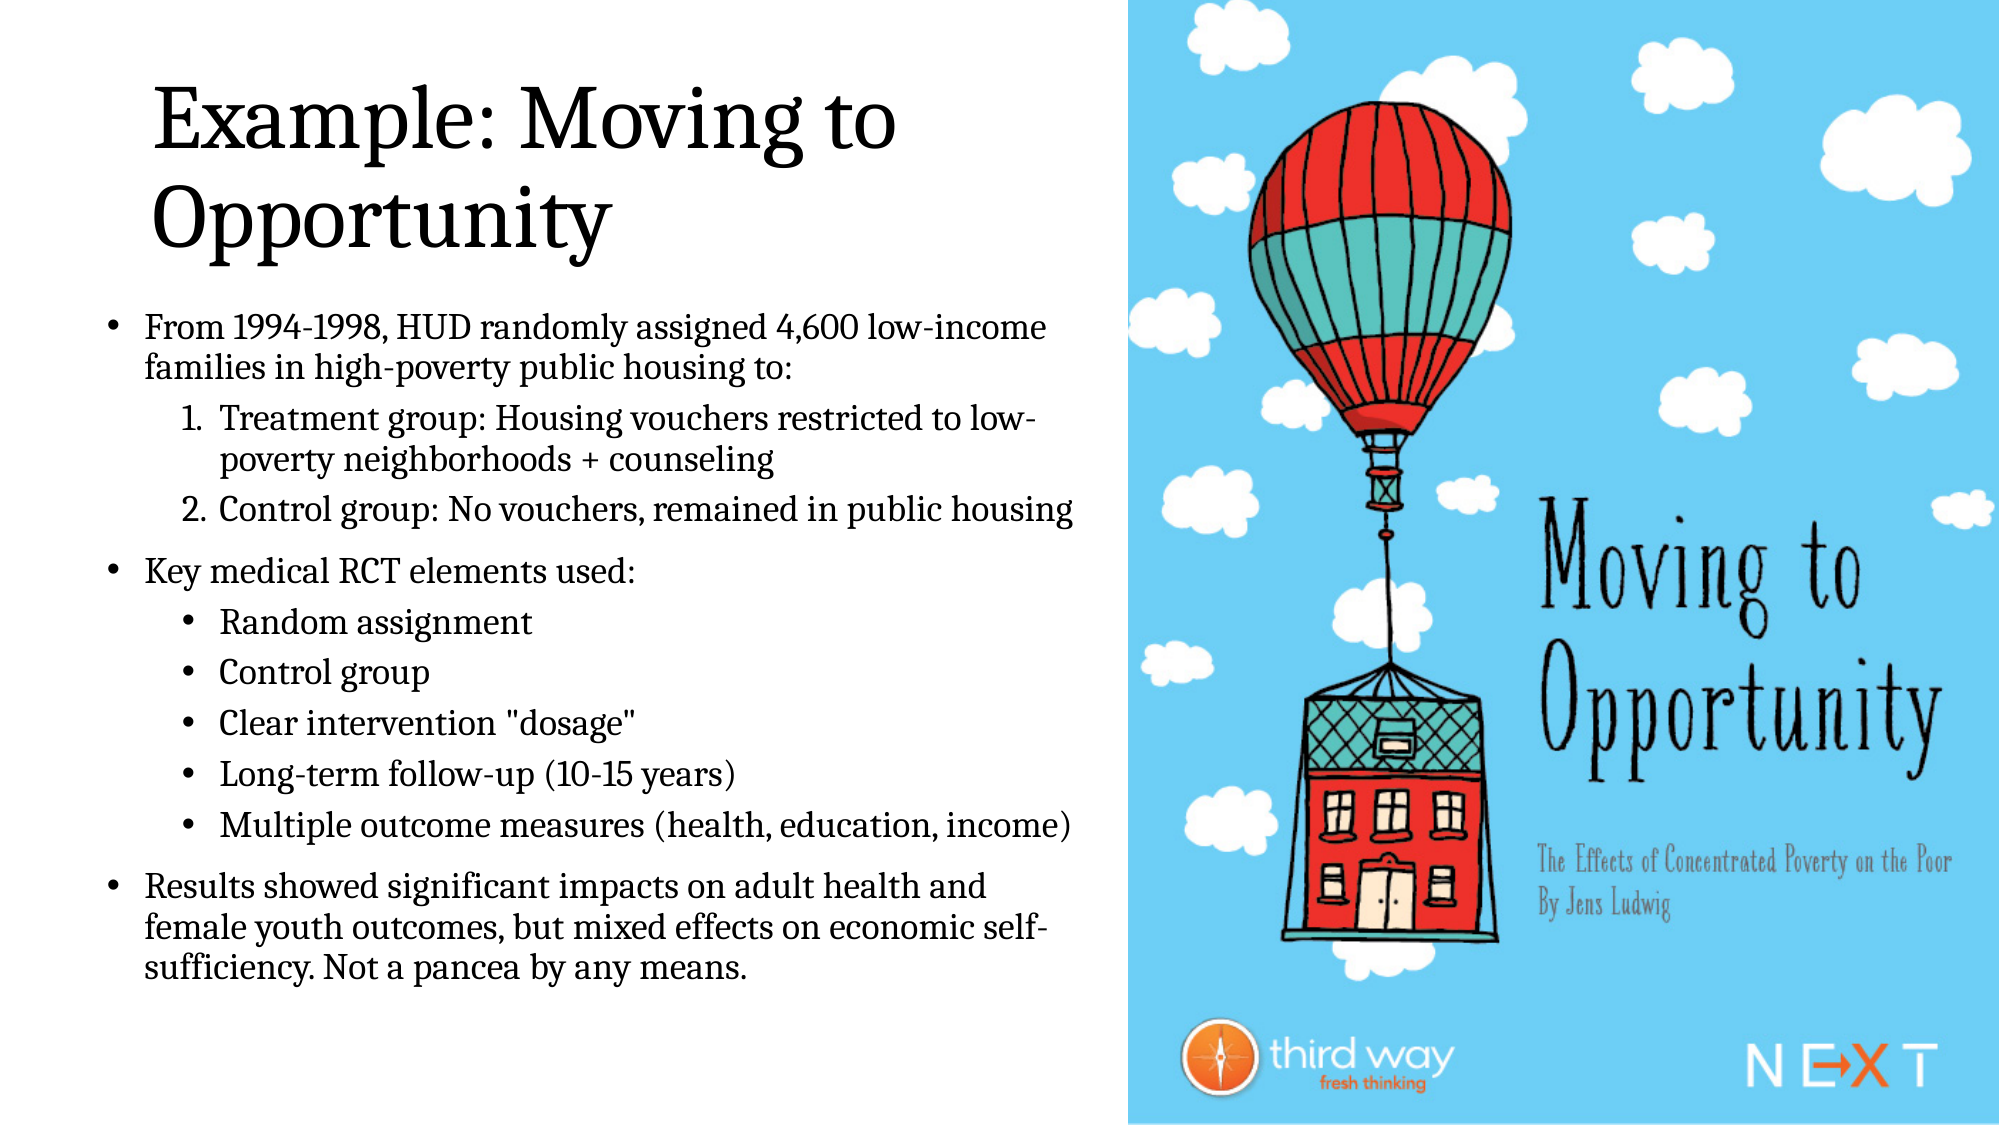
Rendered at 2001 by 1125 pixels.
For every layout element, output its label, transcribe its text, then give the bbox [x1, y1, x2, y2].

title Example: Moving to Opportunity [137, 59, 1128, 278]
picture [1128, 0, 1999, 1125]
list From 1994-1998, HUD randomly assigned 4,600 low-income families in high-poverty public housing to: Treatment group: Housing vouchers restricted to low-poverty neighborhoods + counseling Control group: No vouchers, remained in public housing Key medical RCT elements used: Random assignment Control group Clear intervention "dosage" Long-term follow-up (10-15 years) Multiple outcome measures (health, education, income) Results showed significant impacts on adult health and female youth outcomes, but mixed effects on economic self-sufficiency. Not a pancea by any means. [91, 299, 1114, 1014]
